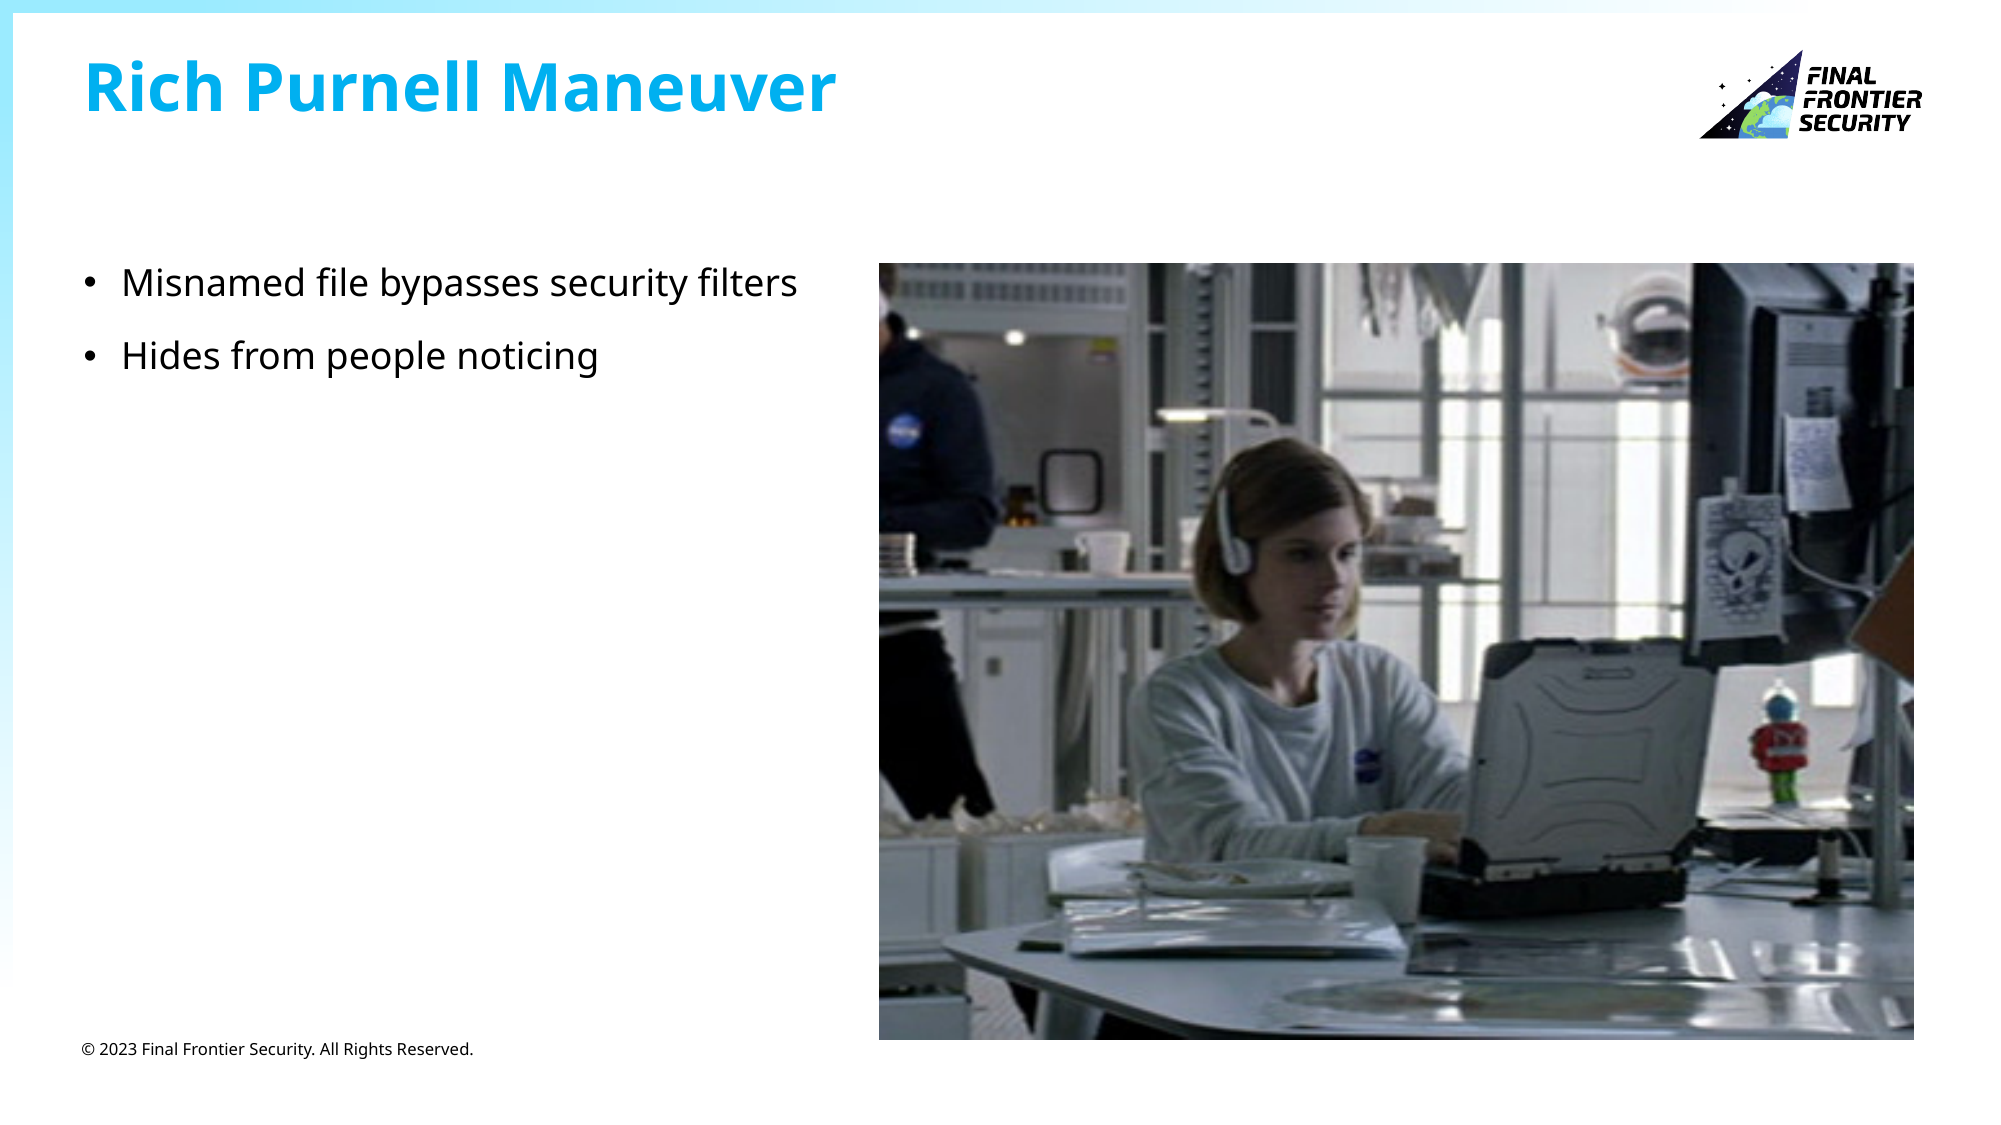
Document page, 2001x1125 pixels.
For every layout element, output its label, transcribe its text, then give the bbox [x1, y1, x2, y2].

picture [1690, 40, 1931, 148]
picture [879, 263, 1914, 1040]
title Rich Purnell Maneuver [83, 54, 1602, 220]
list Misnamed file bypasses security filters Hides from people noticing [83, 263, 860, 1021]
